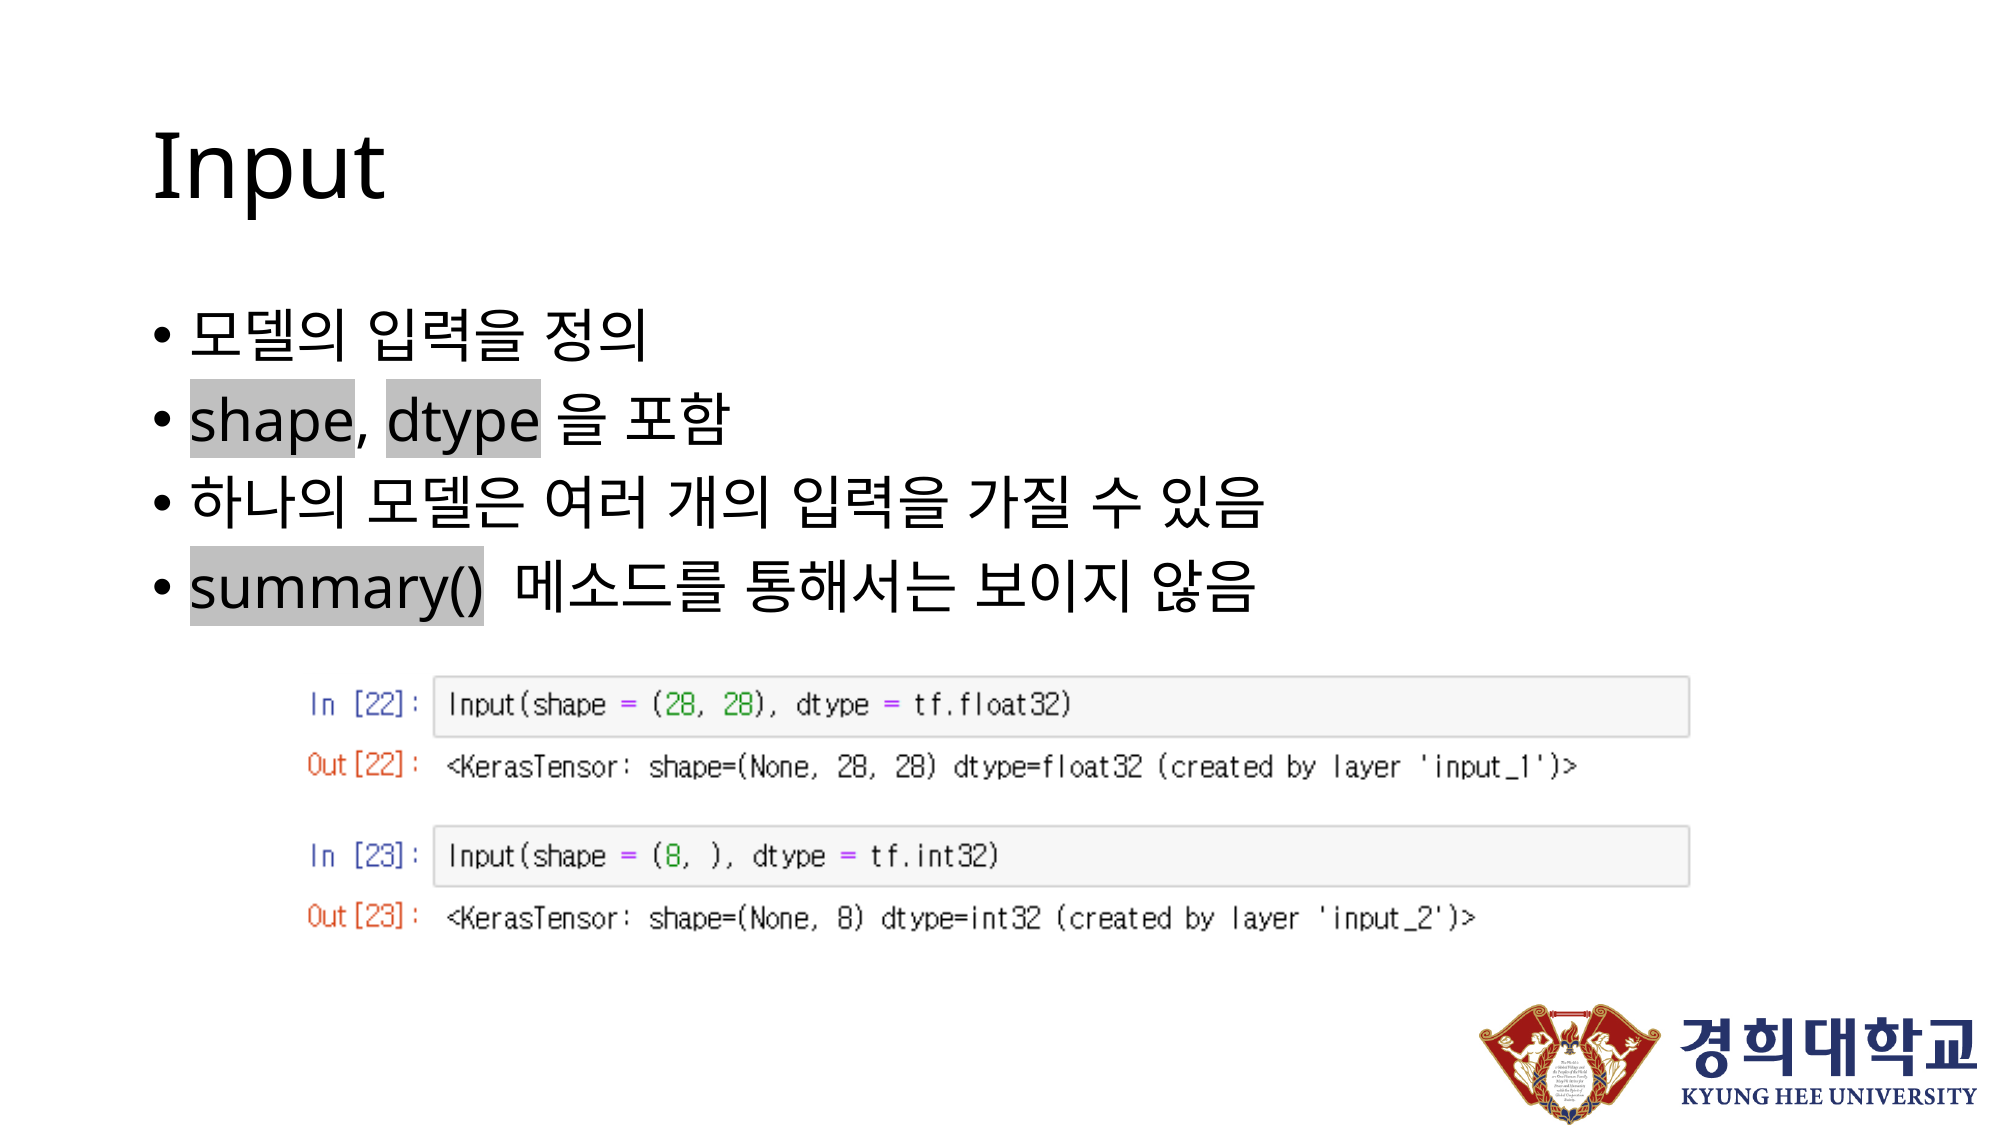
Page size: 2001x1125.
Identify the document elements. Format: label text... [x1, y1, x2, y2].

picture [1479, 1004, 1977, 1125]
picture [303, 672, 1697, 946]
title Input [137, 59, 1863, 278]
list 모델의 입력을 정의 shape, dtype을 포함 하나의 모델은 여러 개의 입력을 가질 수 있음 summary() 메소드를 통해서는 보이지 않음 [137, 299, 1863, 1014]
